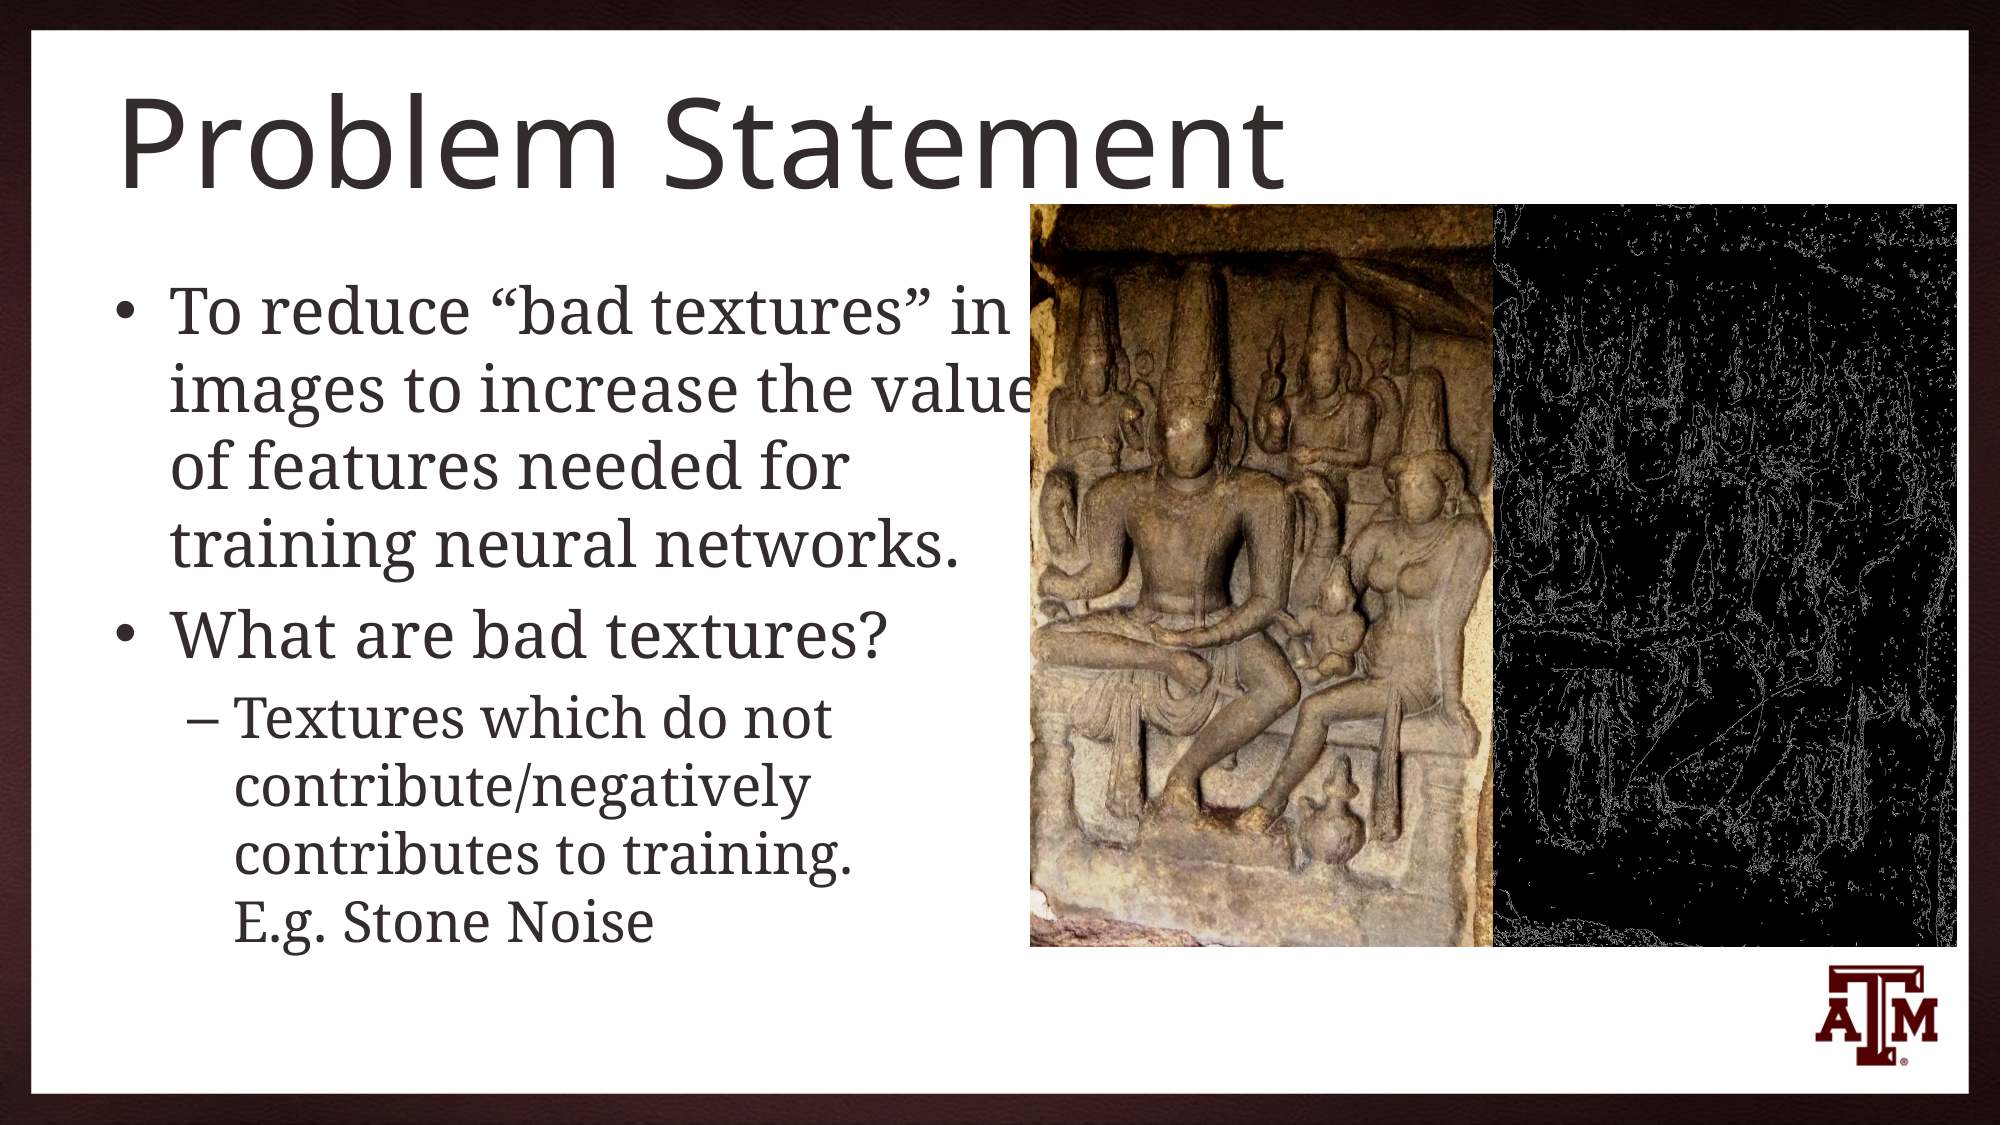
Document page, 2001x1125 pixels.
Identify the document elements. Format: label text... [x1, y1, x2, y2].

list To reduce “bad textures” in images to increase the value of features needed for training neural networks. What are bad textures? Textures which do not contribute/negatively contributes to training. E.g. Stone Noise [99, 262, 1067, 969]
title Problem Statement [99, 45, 1900, 233]
picture [0, 0, 2000, 1125]
